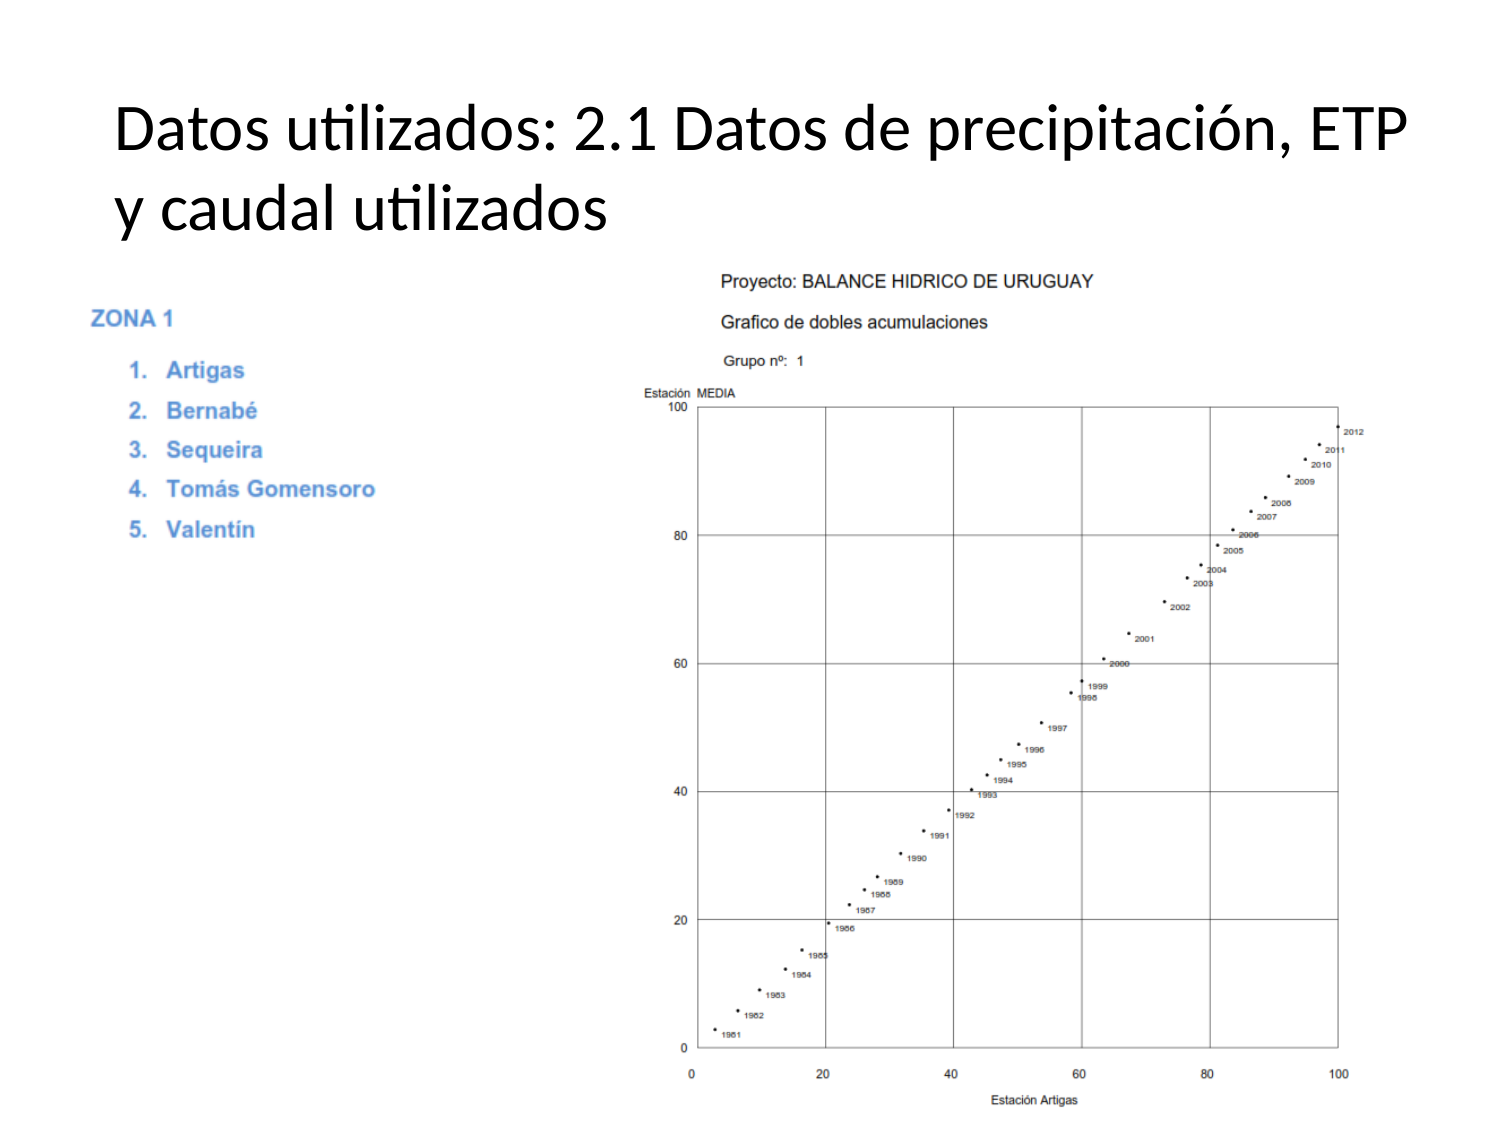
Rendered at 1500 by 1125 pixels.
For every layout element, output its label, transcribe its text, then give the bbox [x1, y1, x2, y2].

picture [52, 279, 407, 567]
picture [608, 263, 1393, 1118]
text_box Datos utilizados: 2.1 Datos de precipitación, ETP y caudal utilizados [99, 70, 1450, 258]
